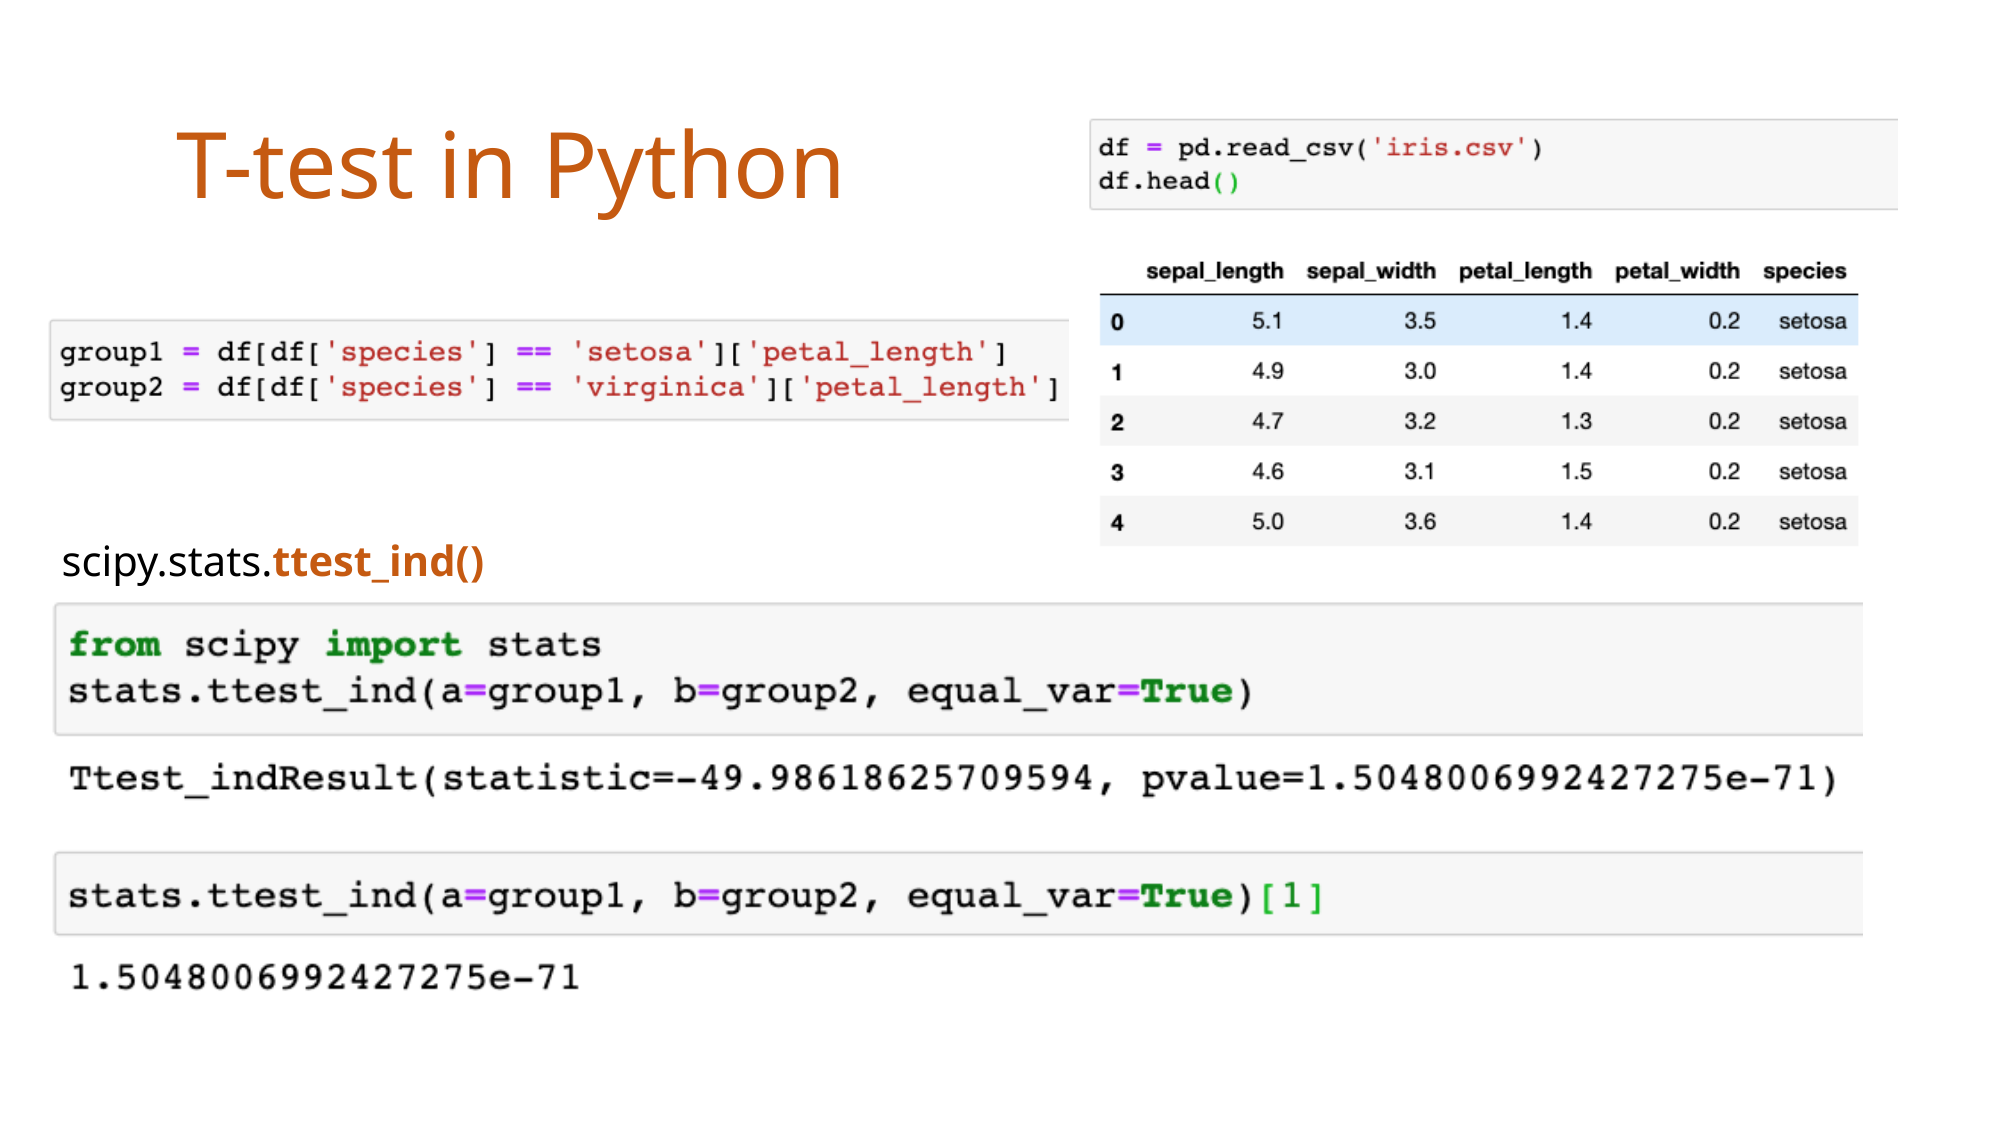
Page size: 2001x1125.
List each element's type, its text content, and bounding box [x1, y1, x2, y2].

picture [46, 312, 1069, 427]
picture [46, 601, 1863, 1032]
text_box scipy.stats.ttest_ind() [46, 527, 543, 593]
title T-test in Python [137, 59, 1863, 278]
picture [1076, 113, 1898, 563]
